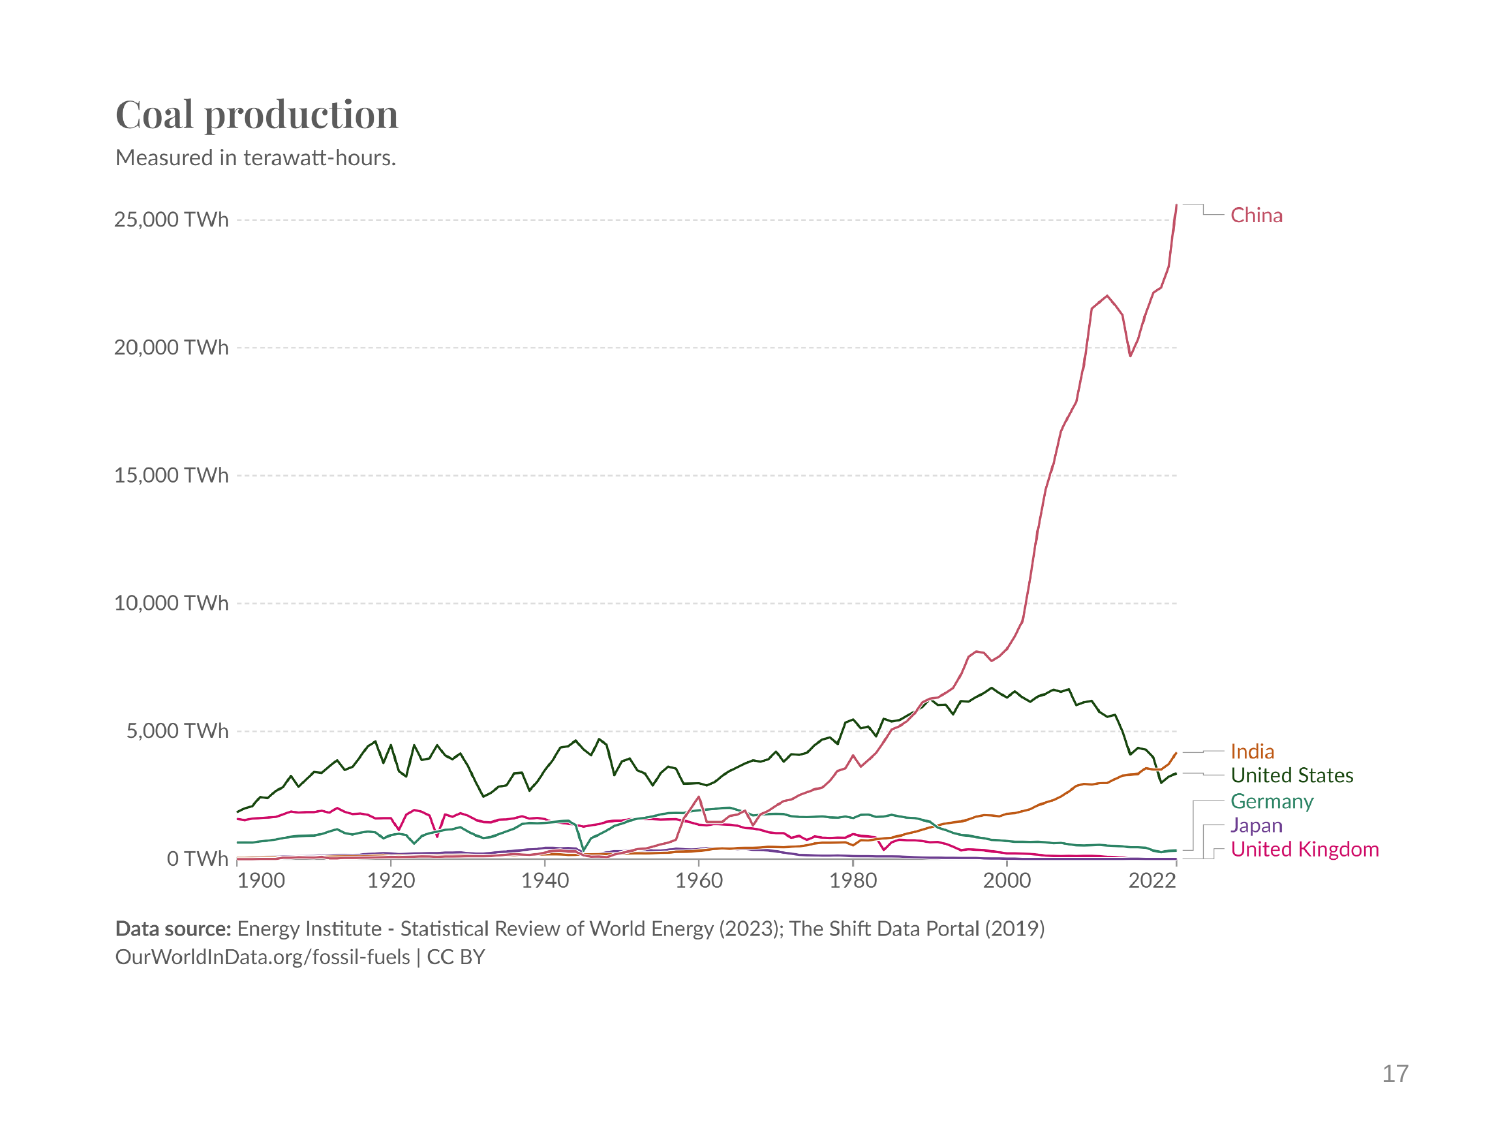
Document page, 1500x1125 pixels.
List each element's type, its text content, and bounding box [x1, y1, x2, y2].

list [90, 66, 1404, 994]
slide_number 17 [1074, 1042, 1425, 1103]
